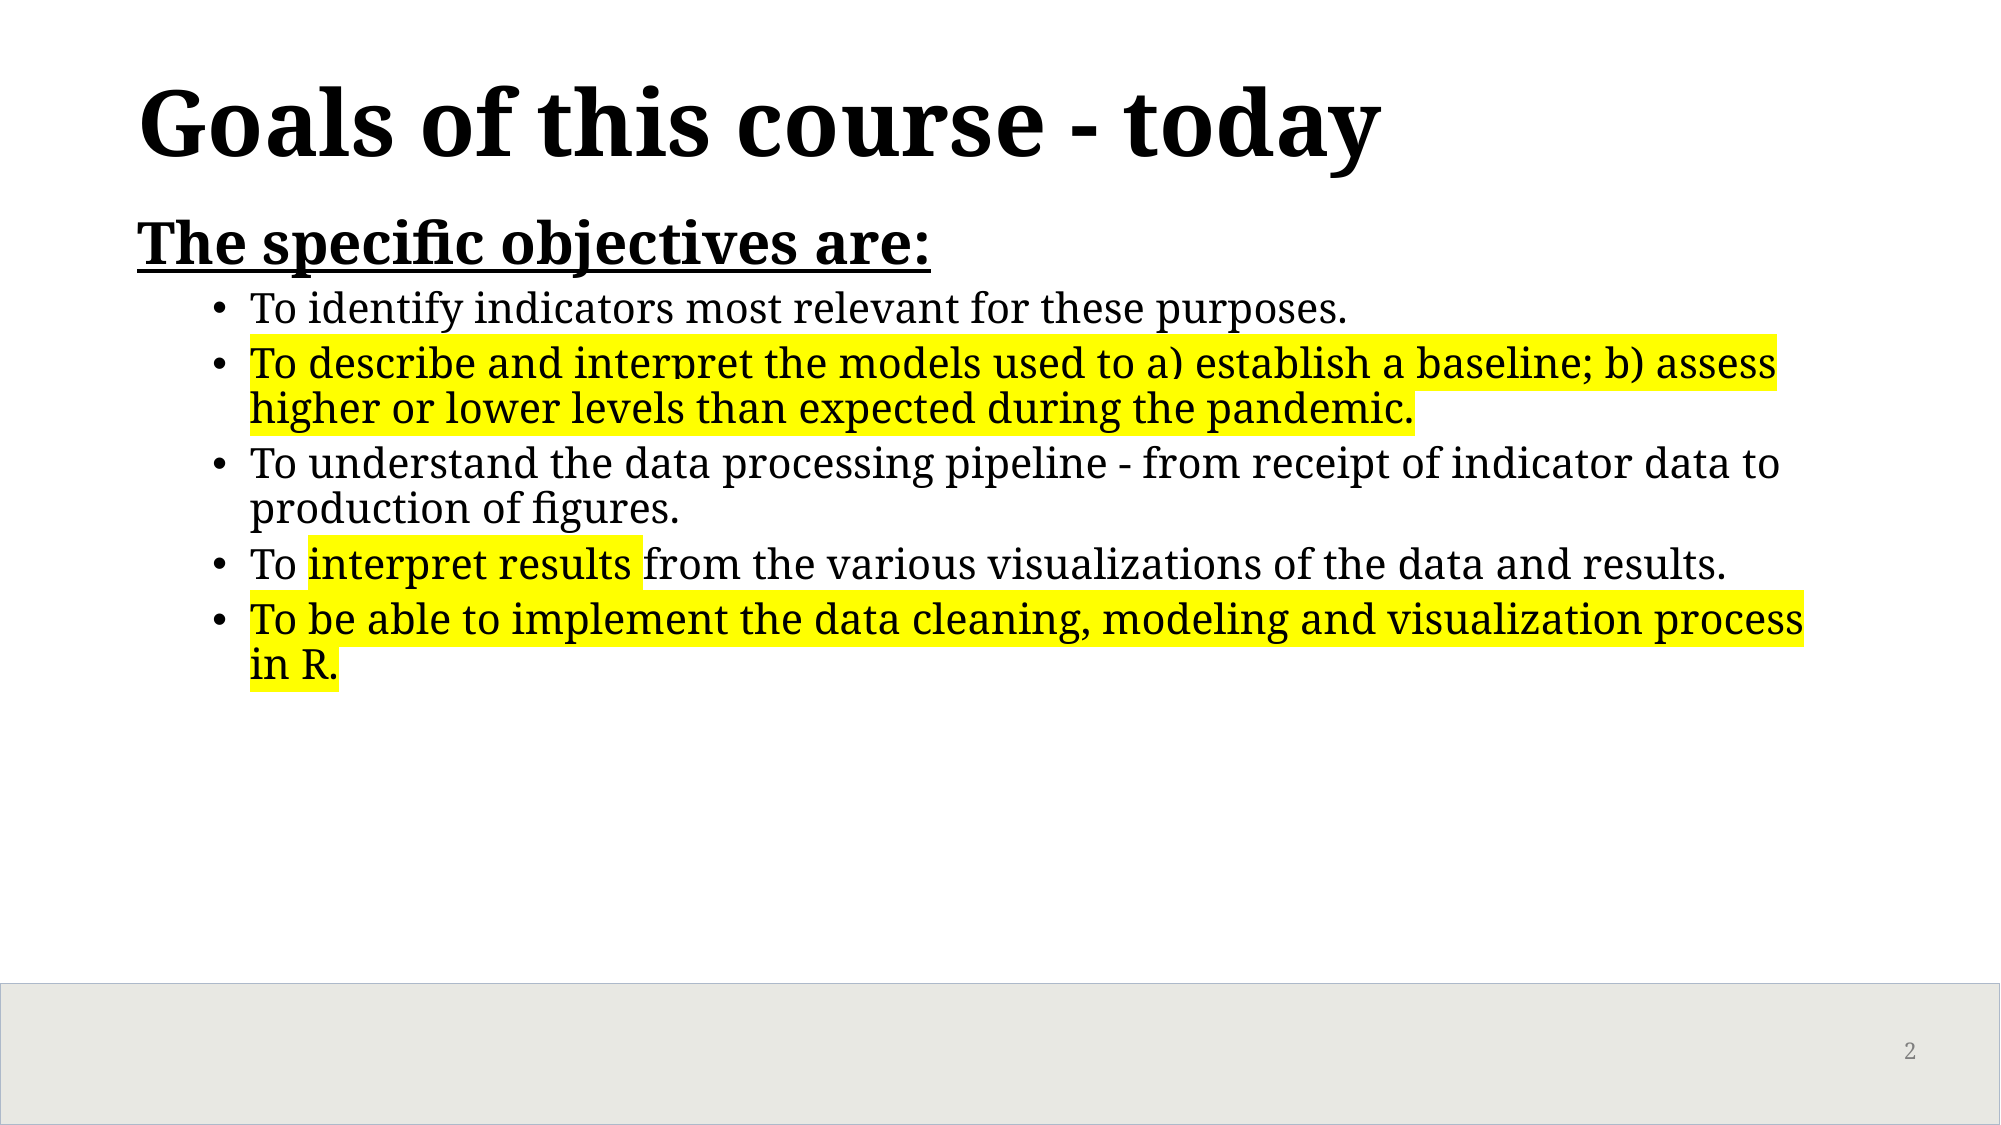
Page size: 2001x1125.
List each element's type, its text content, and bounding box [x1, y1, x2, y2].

title Goals of this course - today [137, 59, 1863, 184]
list The specific objectives are: To identify indicators most relevant for these purposes. To describe and interpret the models used to a) establish a baseline; b) assess higher or lower levels than expected during the pandemic. To understand the data processing pipeline - from receipt of indicator data to production of figures. To interpret results from the various visualizations of the data and results. To be able to implement the data cleaning, modeling and visualization process in R. [137, 206, 1863, 919]
